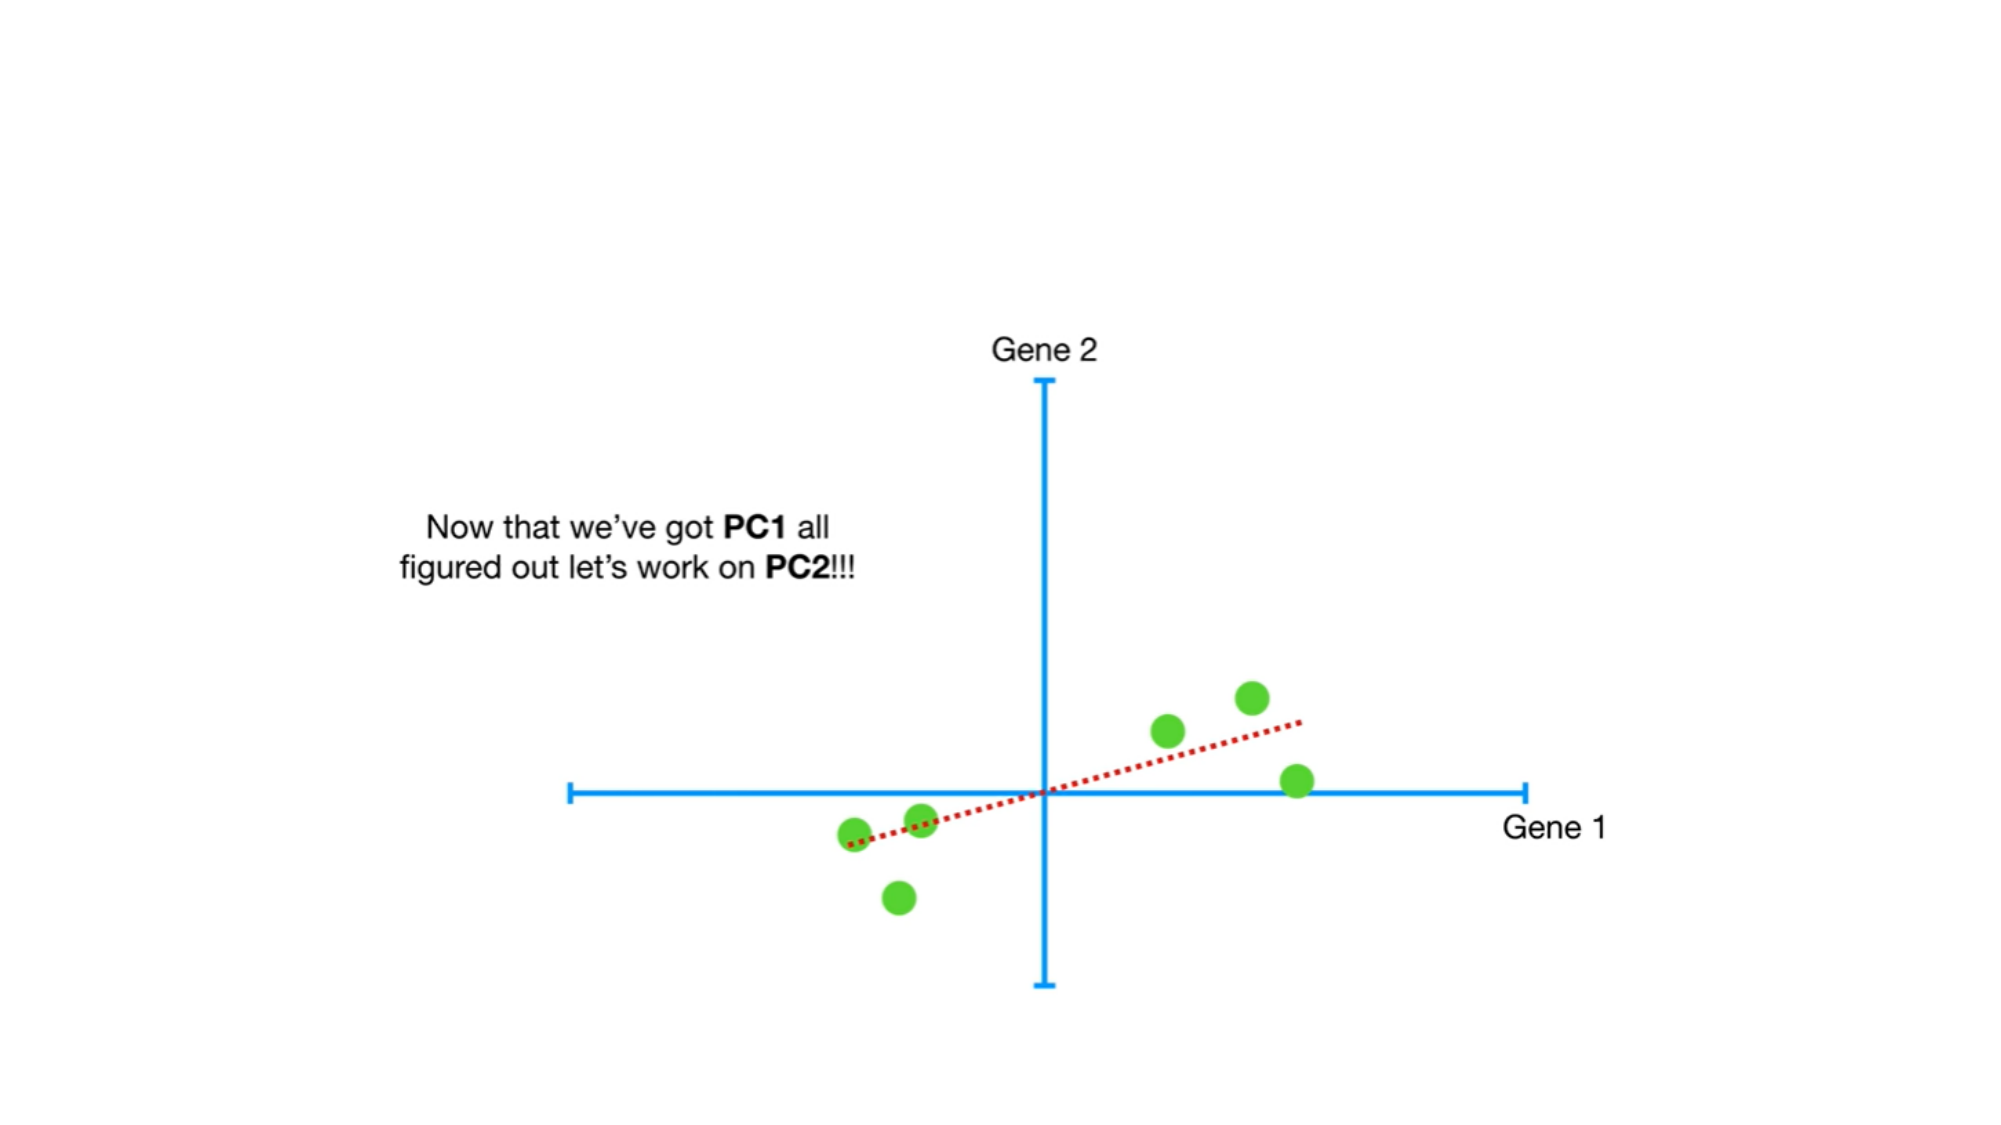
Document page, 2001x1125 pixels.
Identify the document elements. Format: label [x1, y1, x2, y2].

list [386, 299, 1614, 1014]
